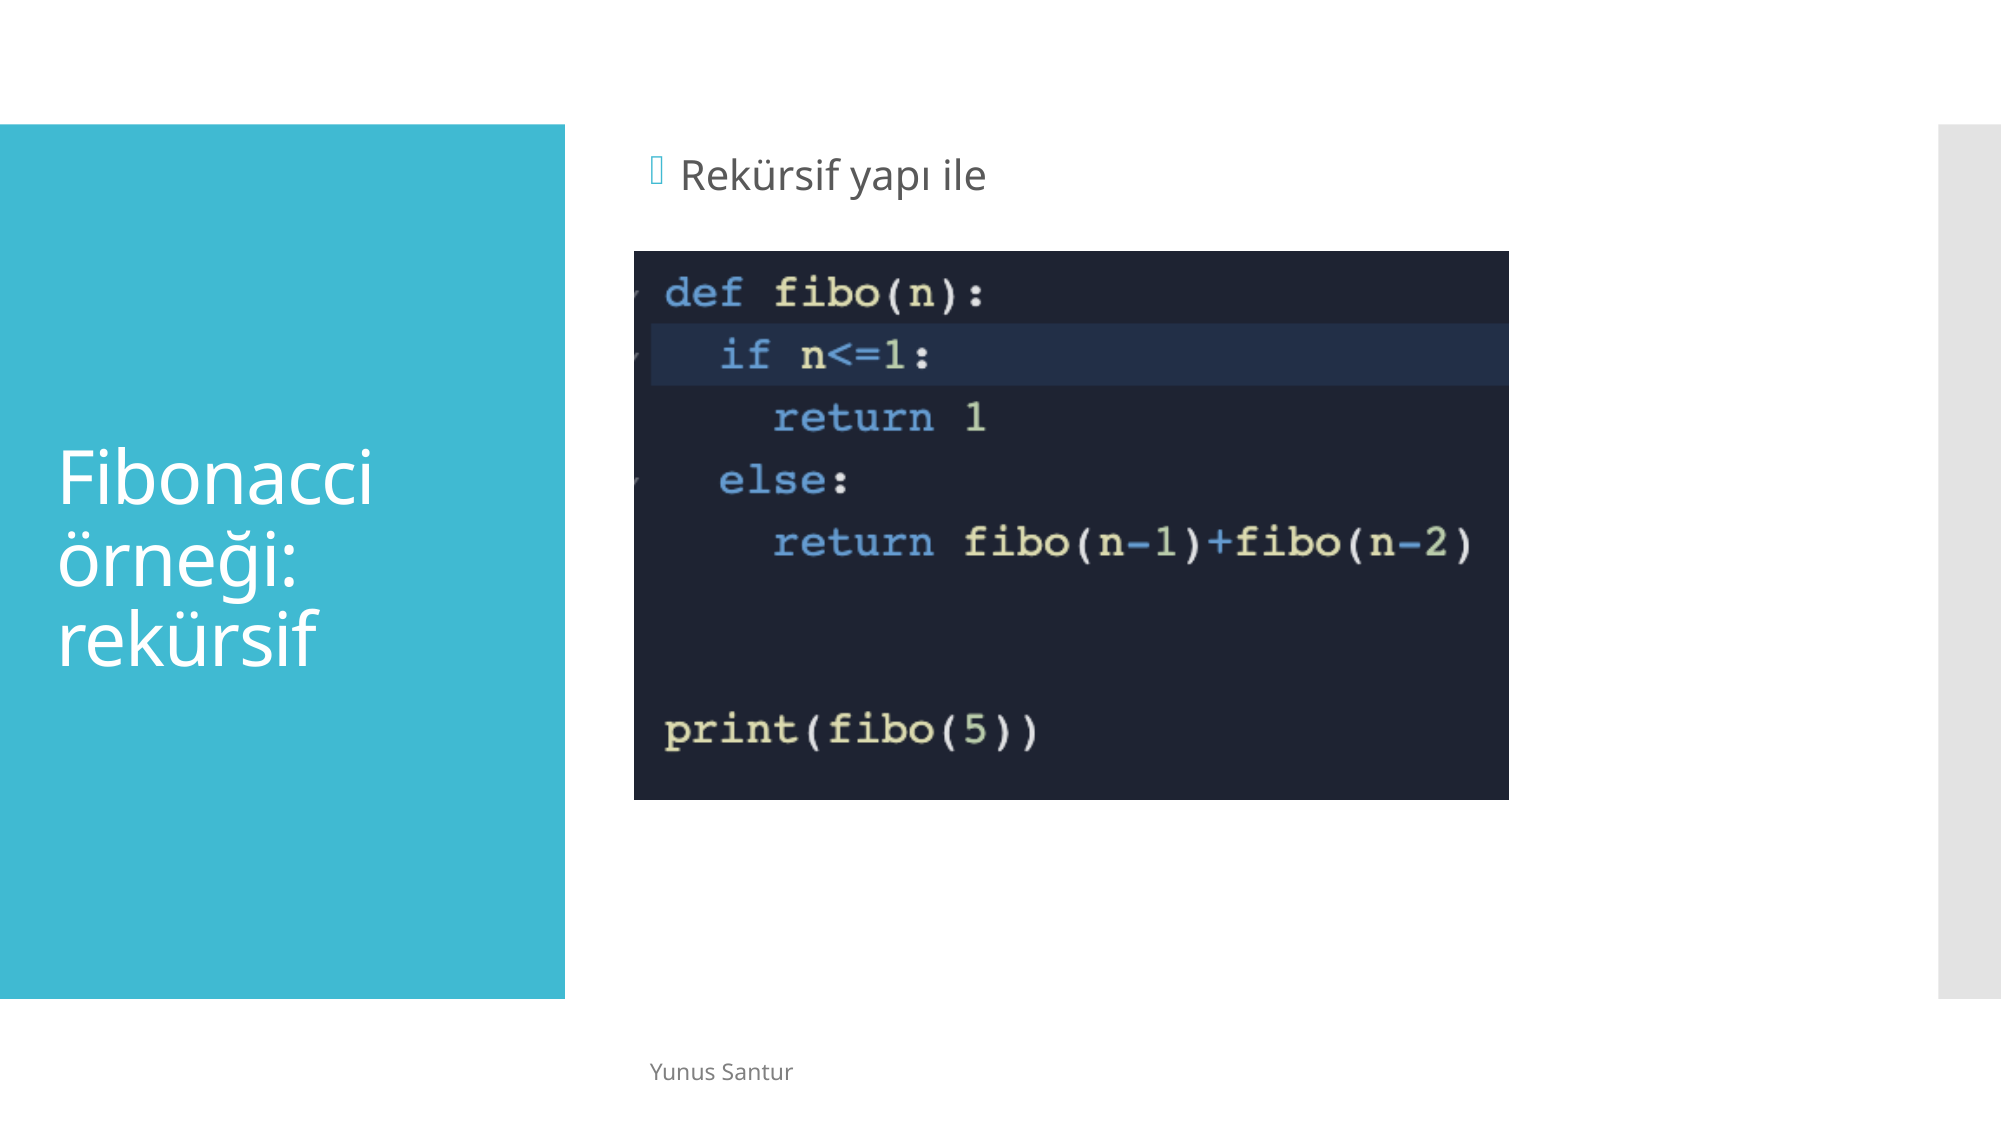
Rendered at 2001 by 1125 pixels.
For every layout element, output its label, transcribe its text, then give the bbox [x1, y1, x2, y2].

footer Yunus Santur [634, 1042, 1605, 1103]
title Fibonacci örneği: rekürsif [41, 184, 525, 940]
picture [634, 251, 1509, 800]
list Rekürsif yapı ile [634, 141, 1835, 982]
